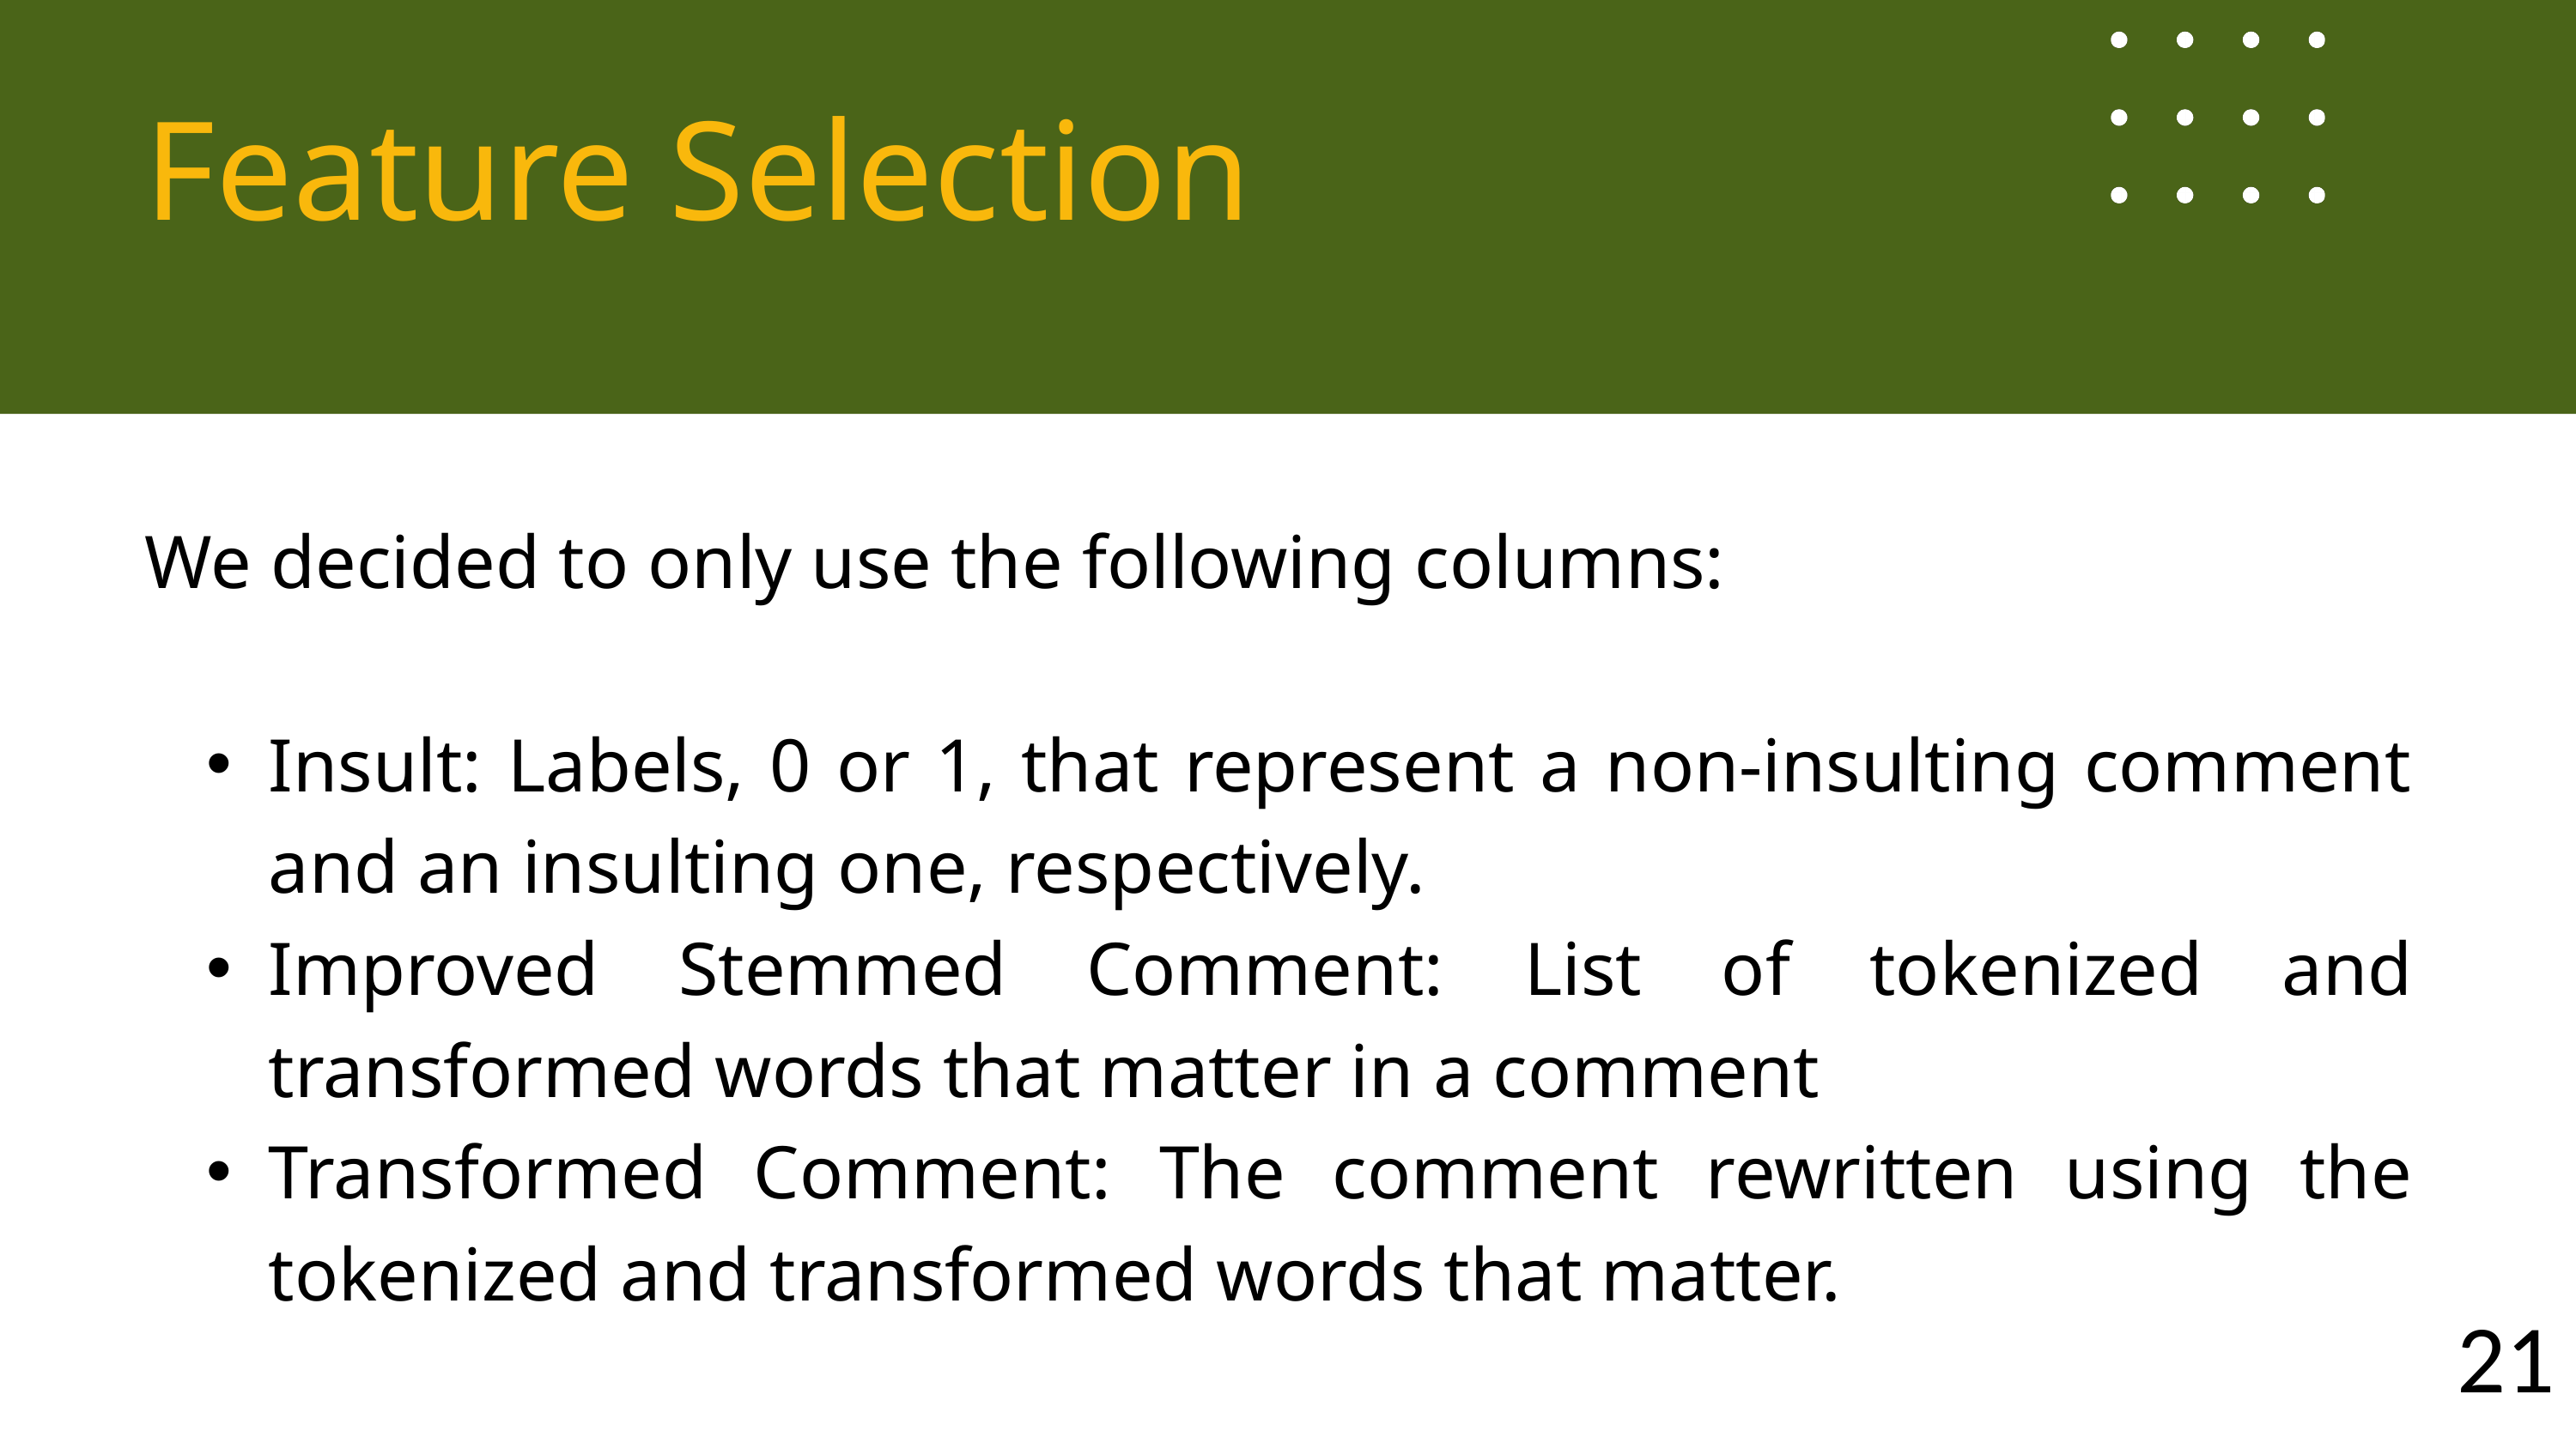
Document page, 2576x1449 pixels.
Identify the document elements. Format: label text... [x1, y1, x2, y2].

text_box We decided to only use the following columns: Insult: Labels, 0 or 1, that represent a non-insulting comment and an insulting one, respectively. Improved Stemmed Comment: List of tokenized and transformed words that matter in a comment Transformed Comment: The comment rewritten using the tokenized and transformed words that matter. [144, 500, 2414, 1316]
text_box [0, 0, 2576, 415]
text_box Feature Selection [144, 127, 1482, 248]
text_box [2111, 0, 2325, 203]
text_box 21 [2444, 1289, 2568, 1419]
